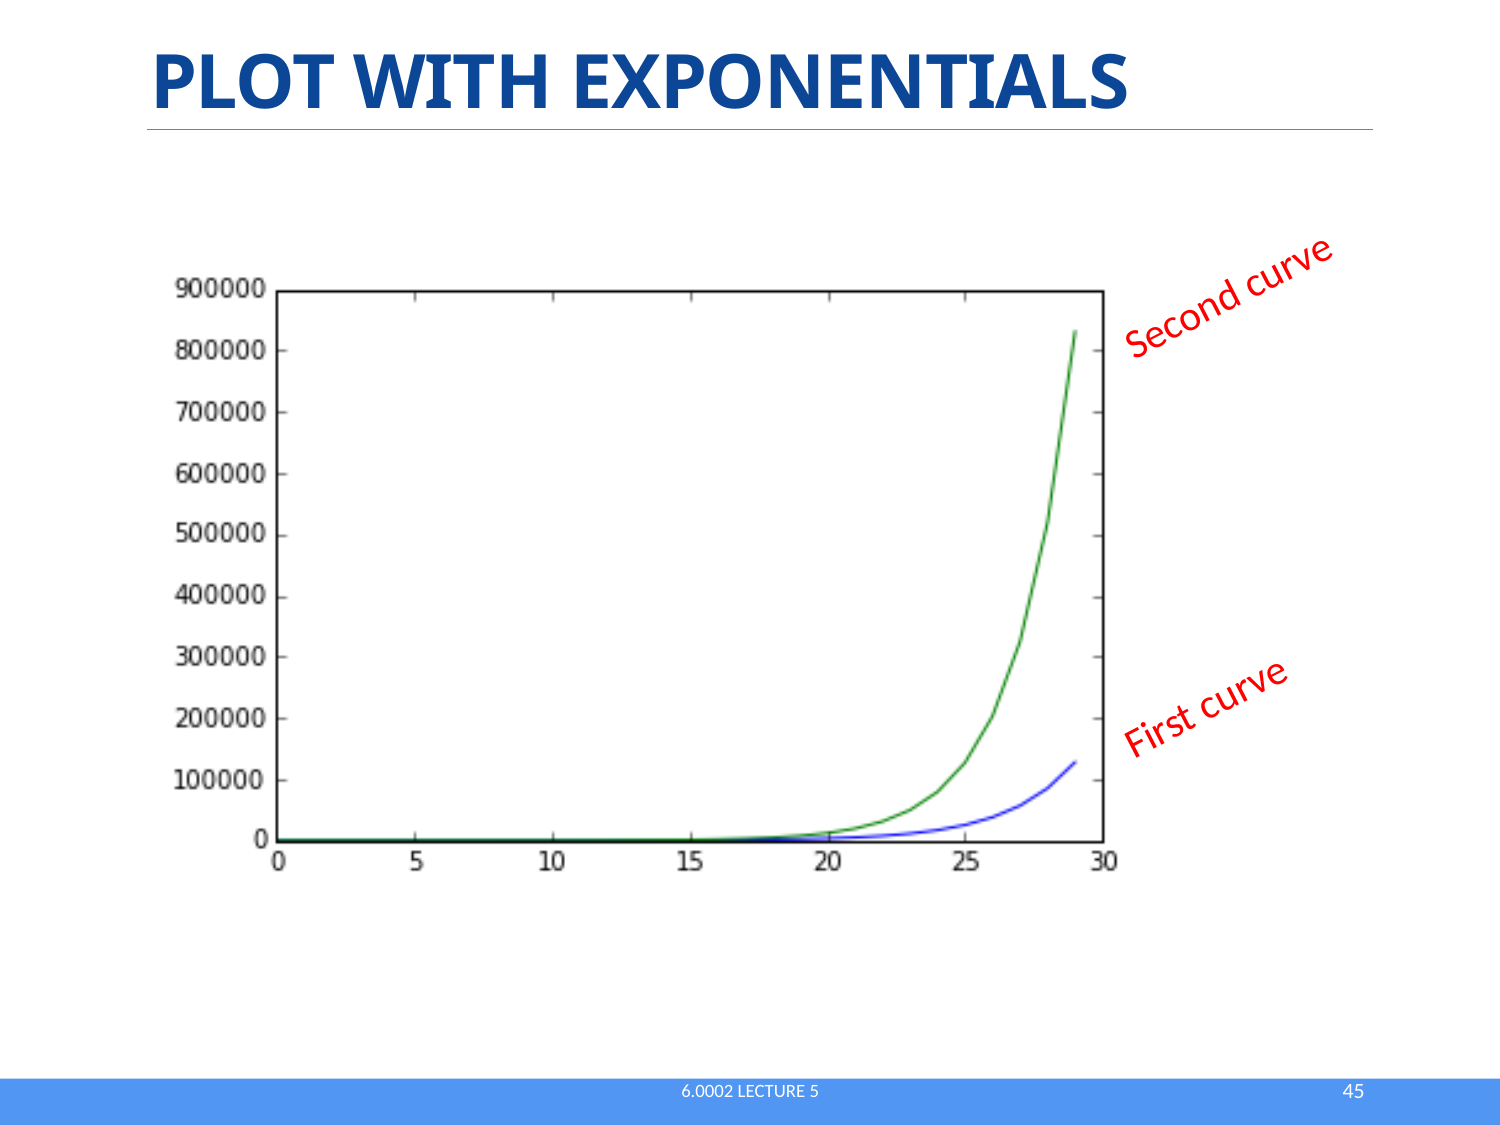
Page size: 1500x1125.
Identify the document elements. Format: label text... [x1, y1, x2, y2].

footer 6.0002 Lecture 5 [453, 1059, 1047, 1120]
text_box Second curve [1167, 172, 1420, 362]
picture [157, 243, 1158, 901]
text_box First curve [1167, 592, 1380, 760]
title PLOT WITH EXPONENTIALS [135, 18, 1373, 132]
slide_number 45 [1218, 1059, 1380, 1120]
